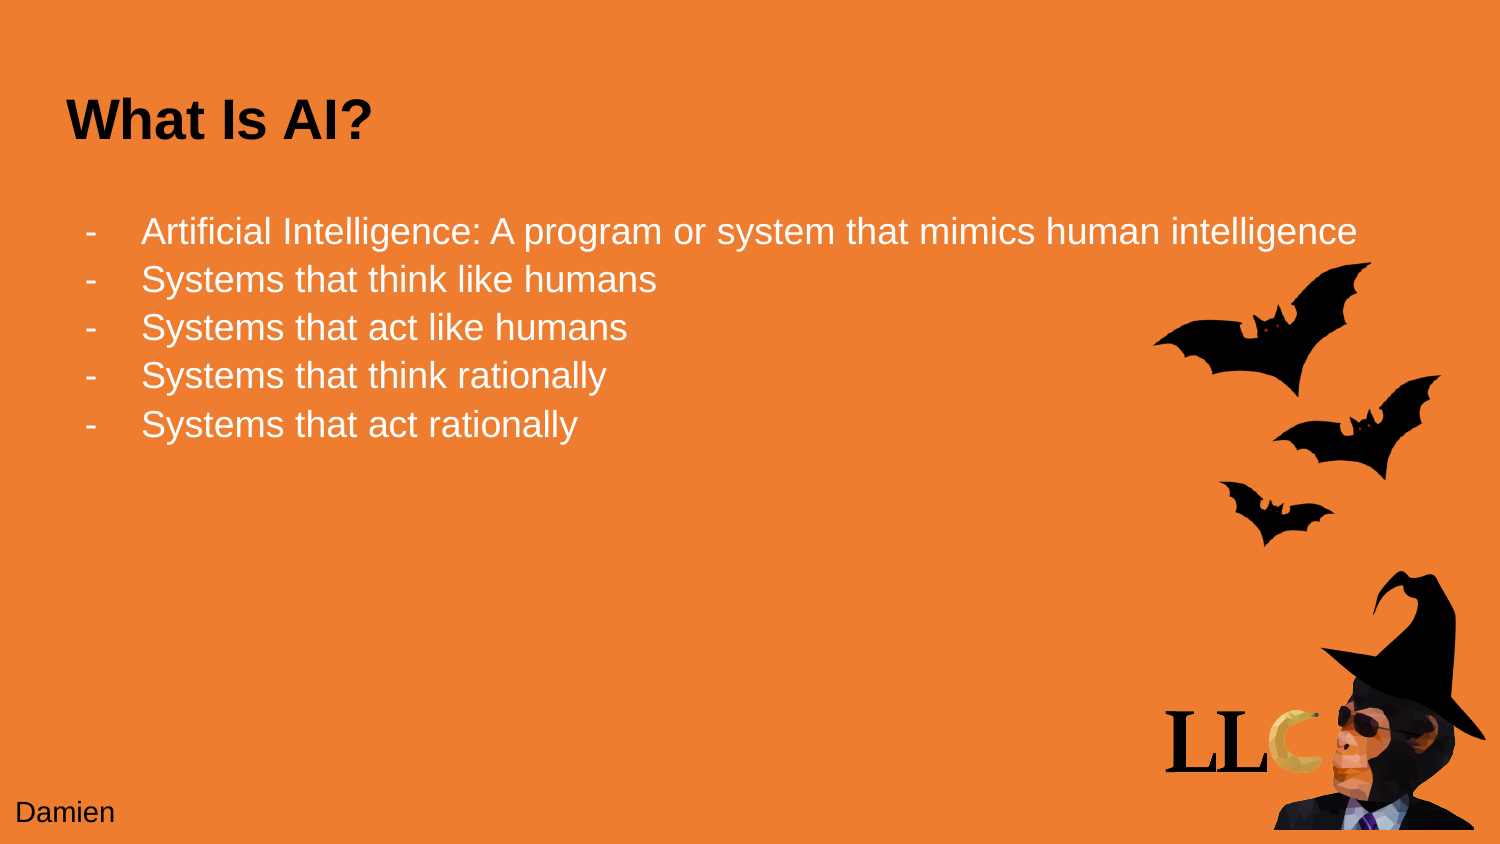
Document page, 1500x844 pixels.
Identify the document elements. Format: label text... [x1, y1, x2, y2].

text_box Damien [0, 778, 673, 843]
list Artificial Intelligence: A program or system that mimics human intelligence Systems that think like humans Systems that act like humans Systems that think rationally Systems that act rationally [51, 189, 1449, 750]
title What Is AI? [51, 72, 1449, 167]
picture [1150, 260, 1500, 830]
